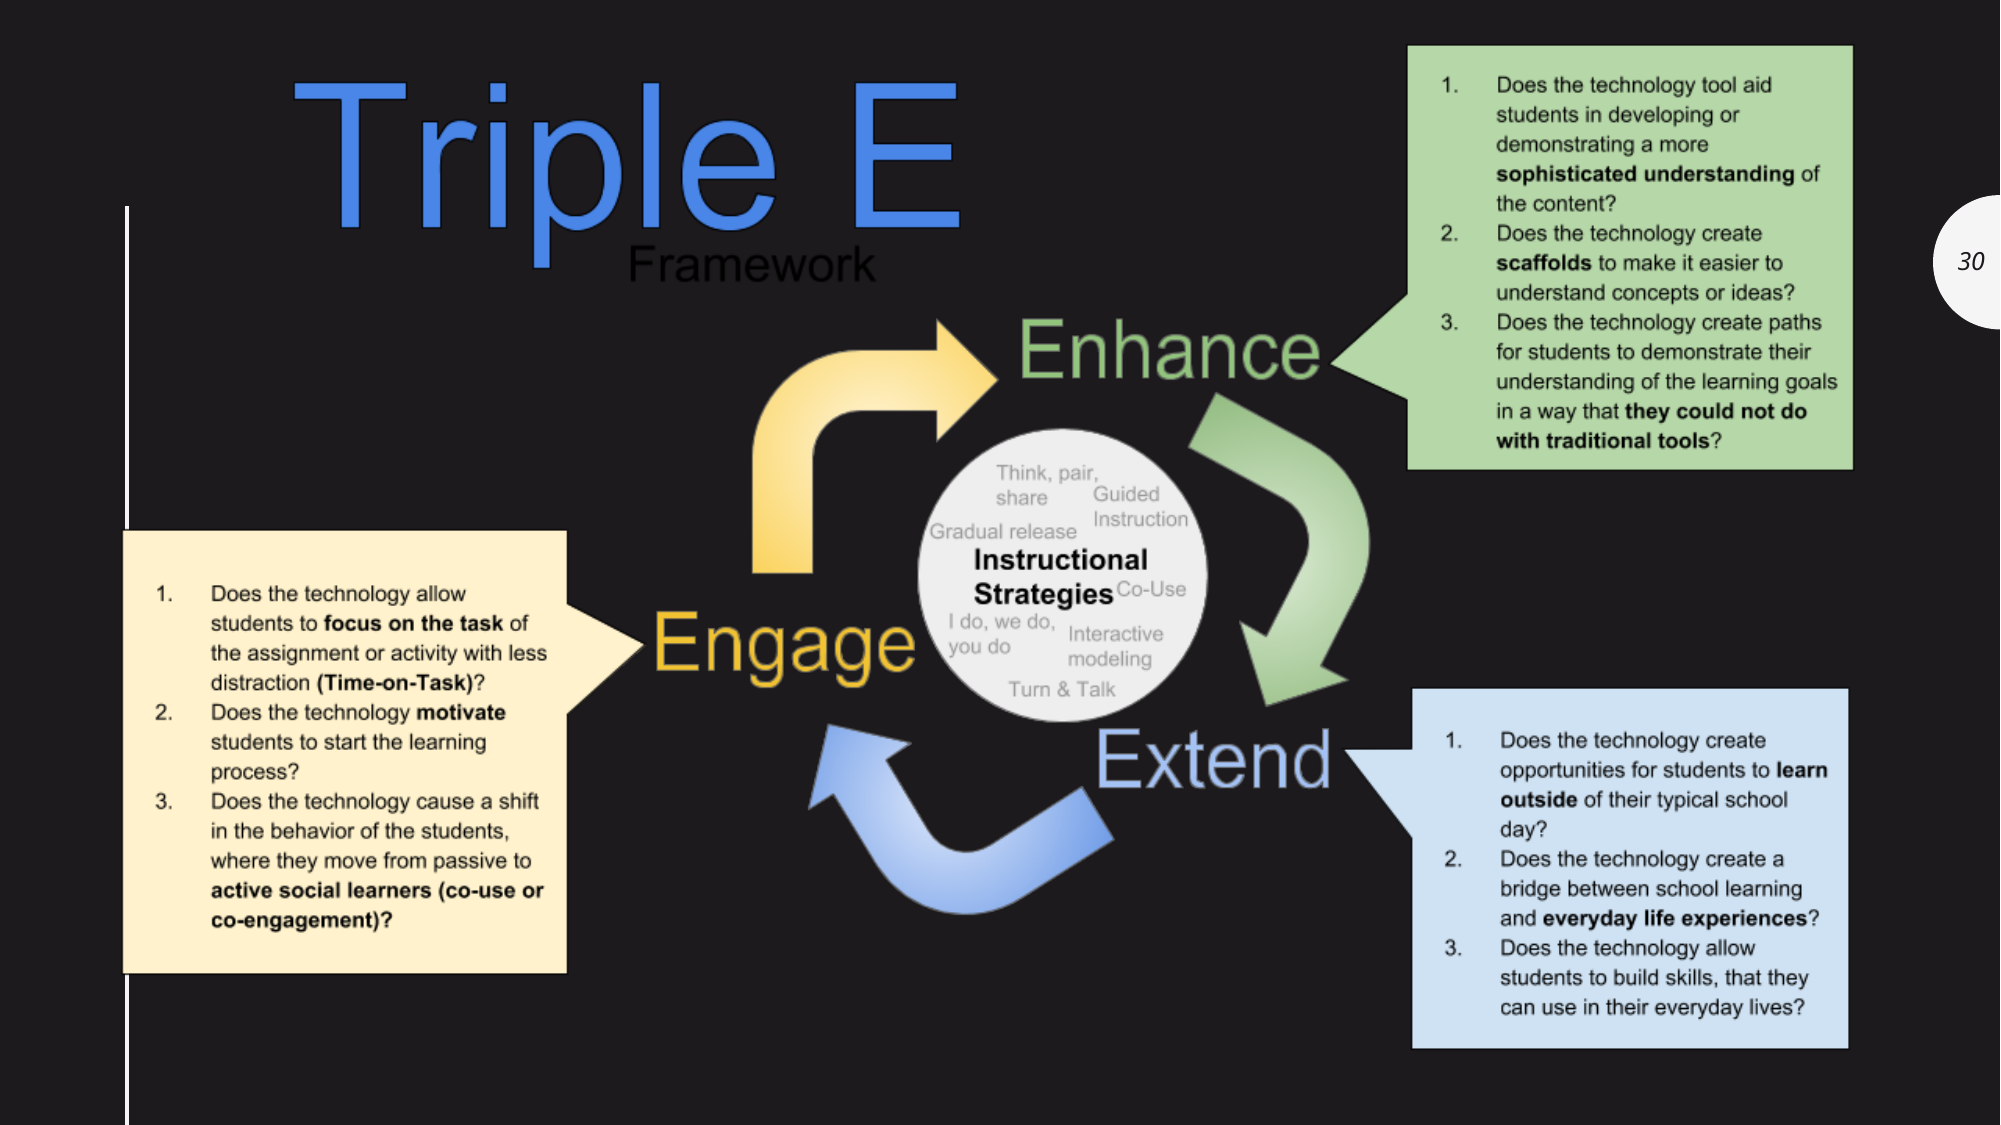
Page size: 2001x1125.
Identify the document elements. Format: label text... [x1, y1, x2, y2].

picture [117, 0, 1883, 1091]
slide_number 30 [1933, 232, 2000, 293]
